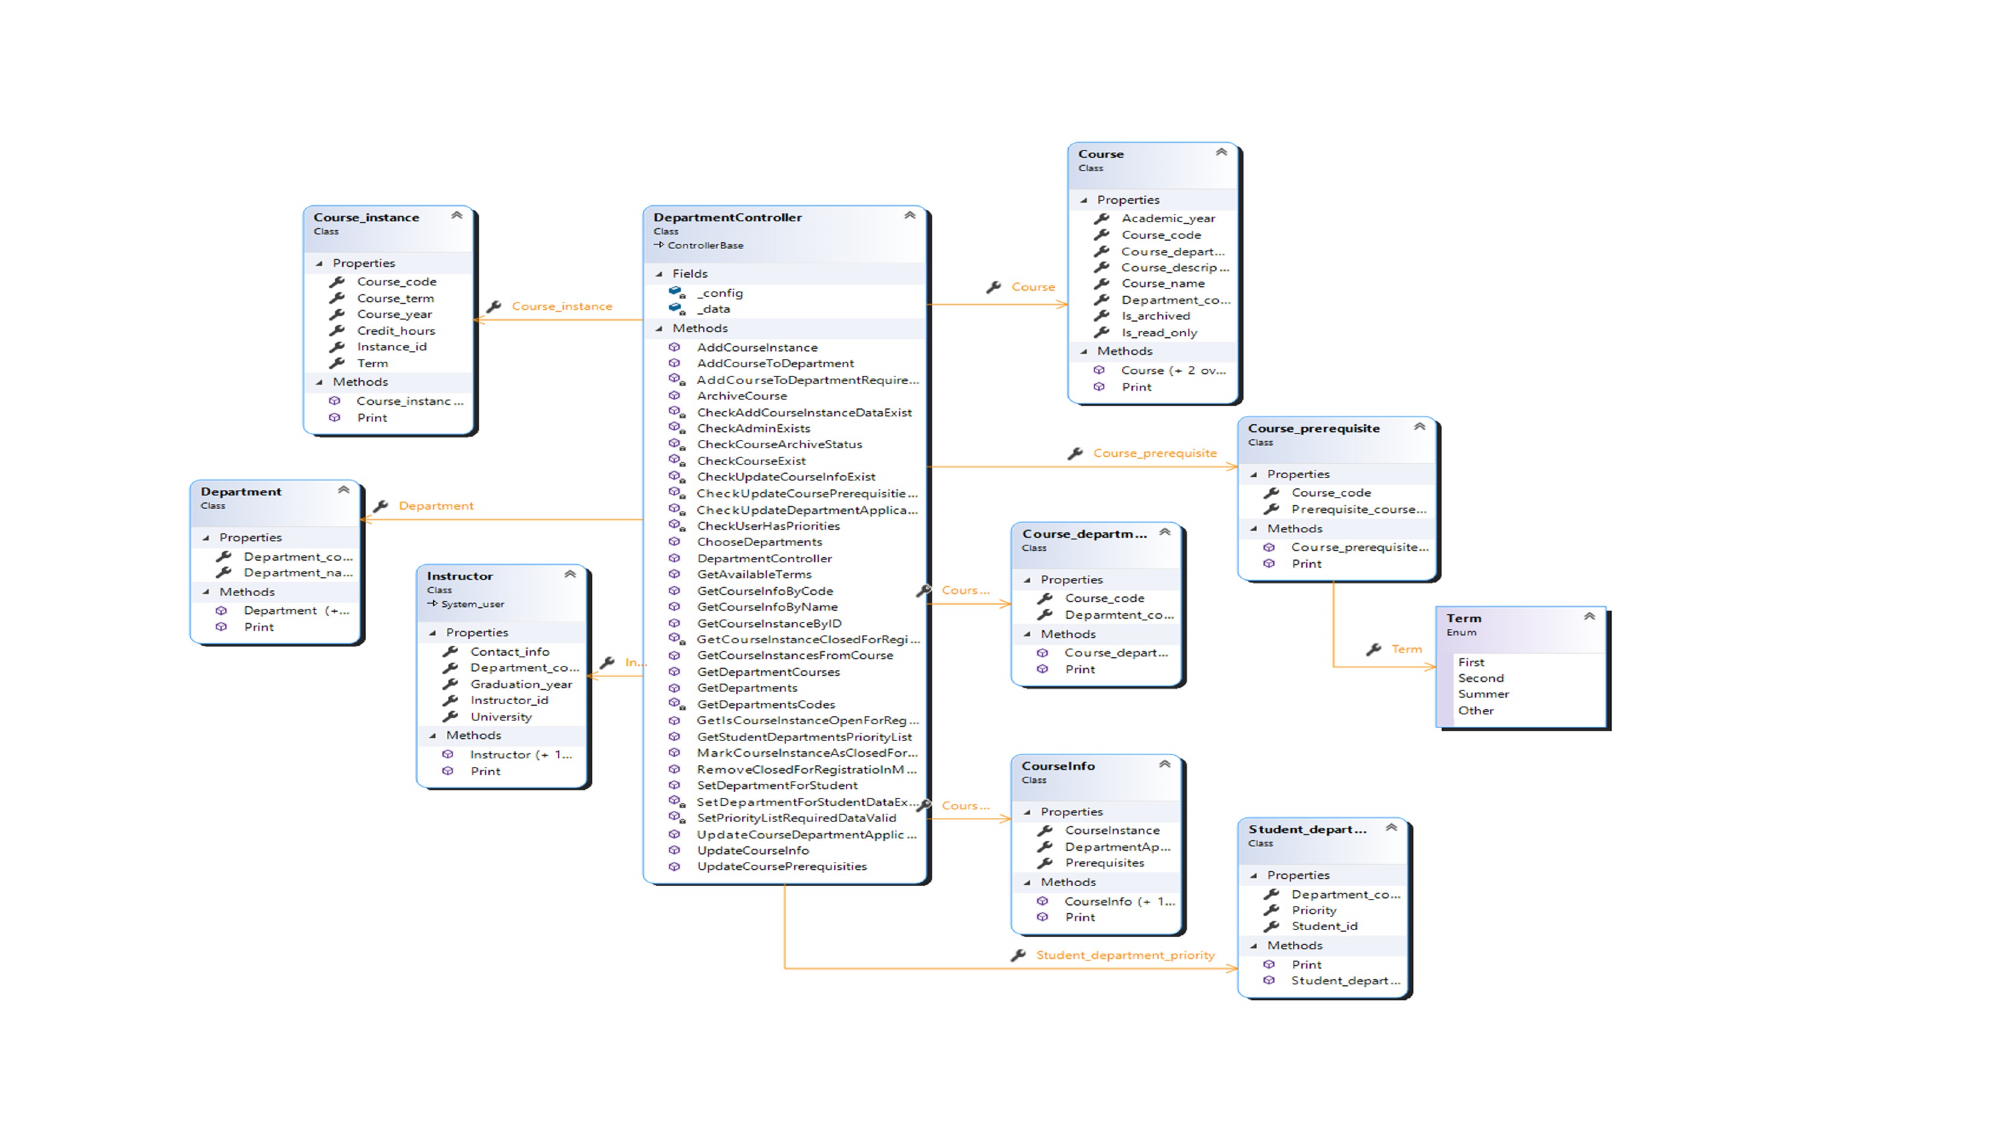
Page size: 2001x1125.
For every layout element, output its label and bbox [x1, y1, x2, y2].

list [156, 130, 1638, 1014]
